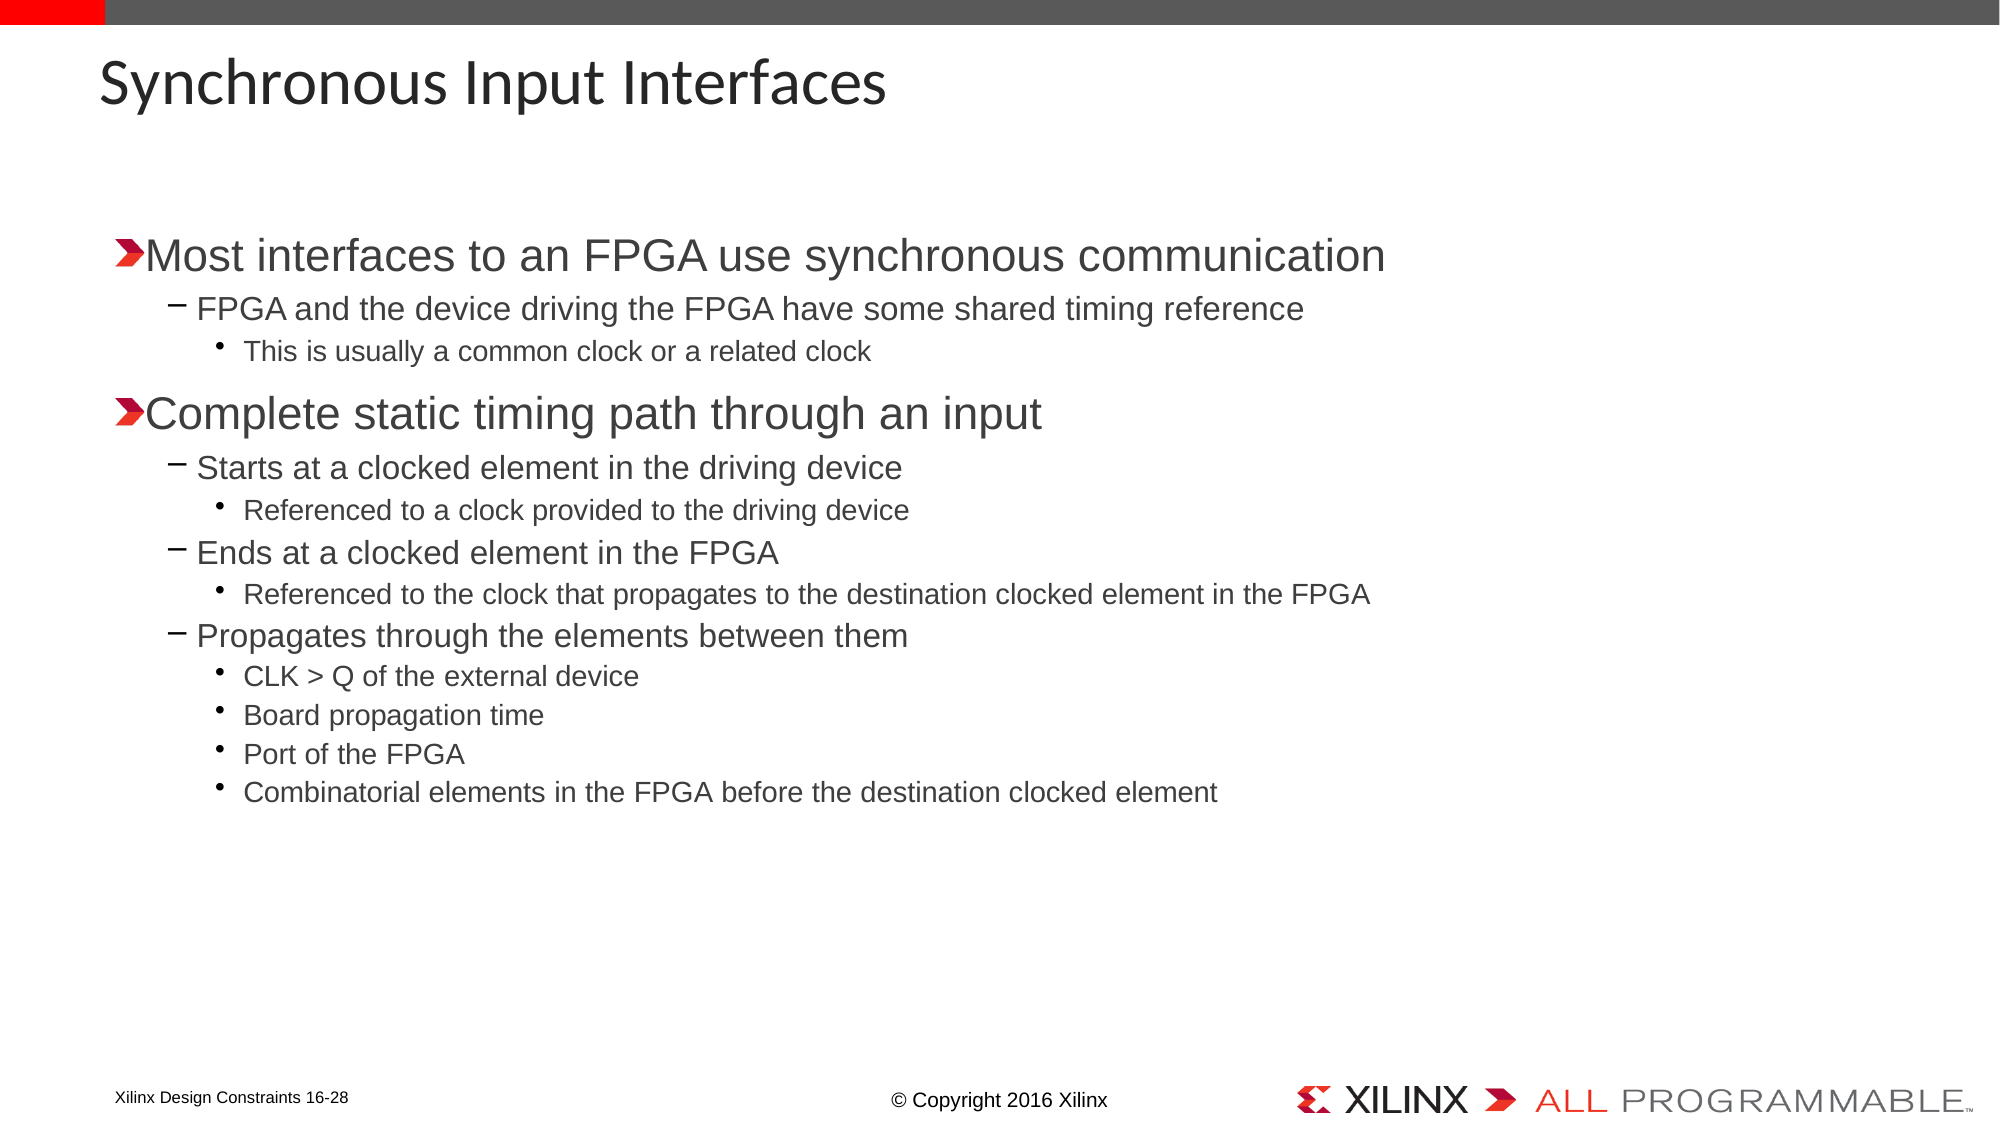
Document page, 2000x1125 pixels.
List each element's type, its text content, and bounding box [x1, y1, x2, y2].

picture [1317, 1086, 1973, 1113]
picture [114, 238, 145, 267]
slide_number Xilinx Design Constraints 16-28 [99, 1078, 460, 1120]
list Most interfaces to an FPGA use synchronous communication FPGA and the device driving the FPGA have some shared timing reference This is usually a common clock or a related clock Complete static timing path through an input Starts at a clocked element in the driving device Referenced to a clock provided to the driving device Ends at a clocked element in the FPGA Referenced to the clock that propagates to the destination clocked element in the FPGA Propagates through the elements between them CLK > Q of the external device Board propagation time Port of the FPGA Combinatorial elements in the FPGA before the destination clocked element [99, 217, 1901, 918]
picture [114, 397, 145, 426]
footer © Copyright 2016 Xilinx [683, 1079, 1317, 1120]
title Synchronous Input Interfaces [99, 34, 1900, 122]
